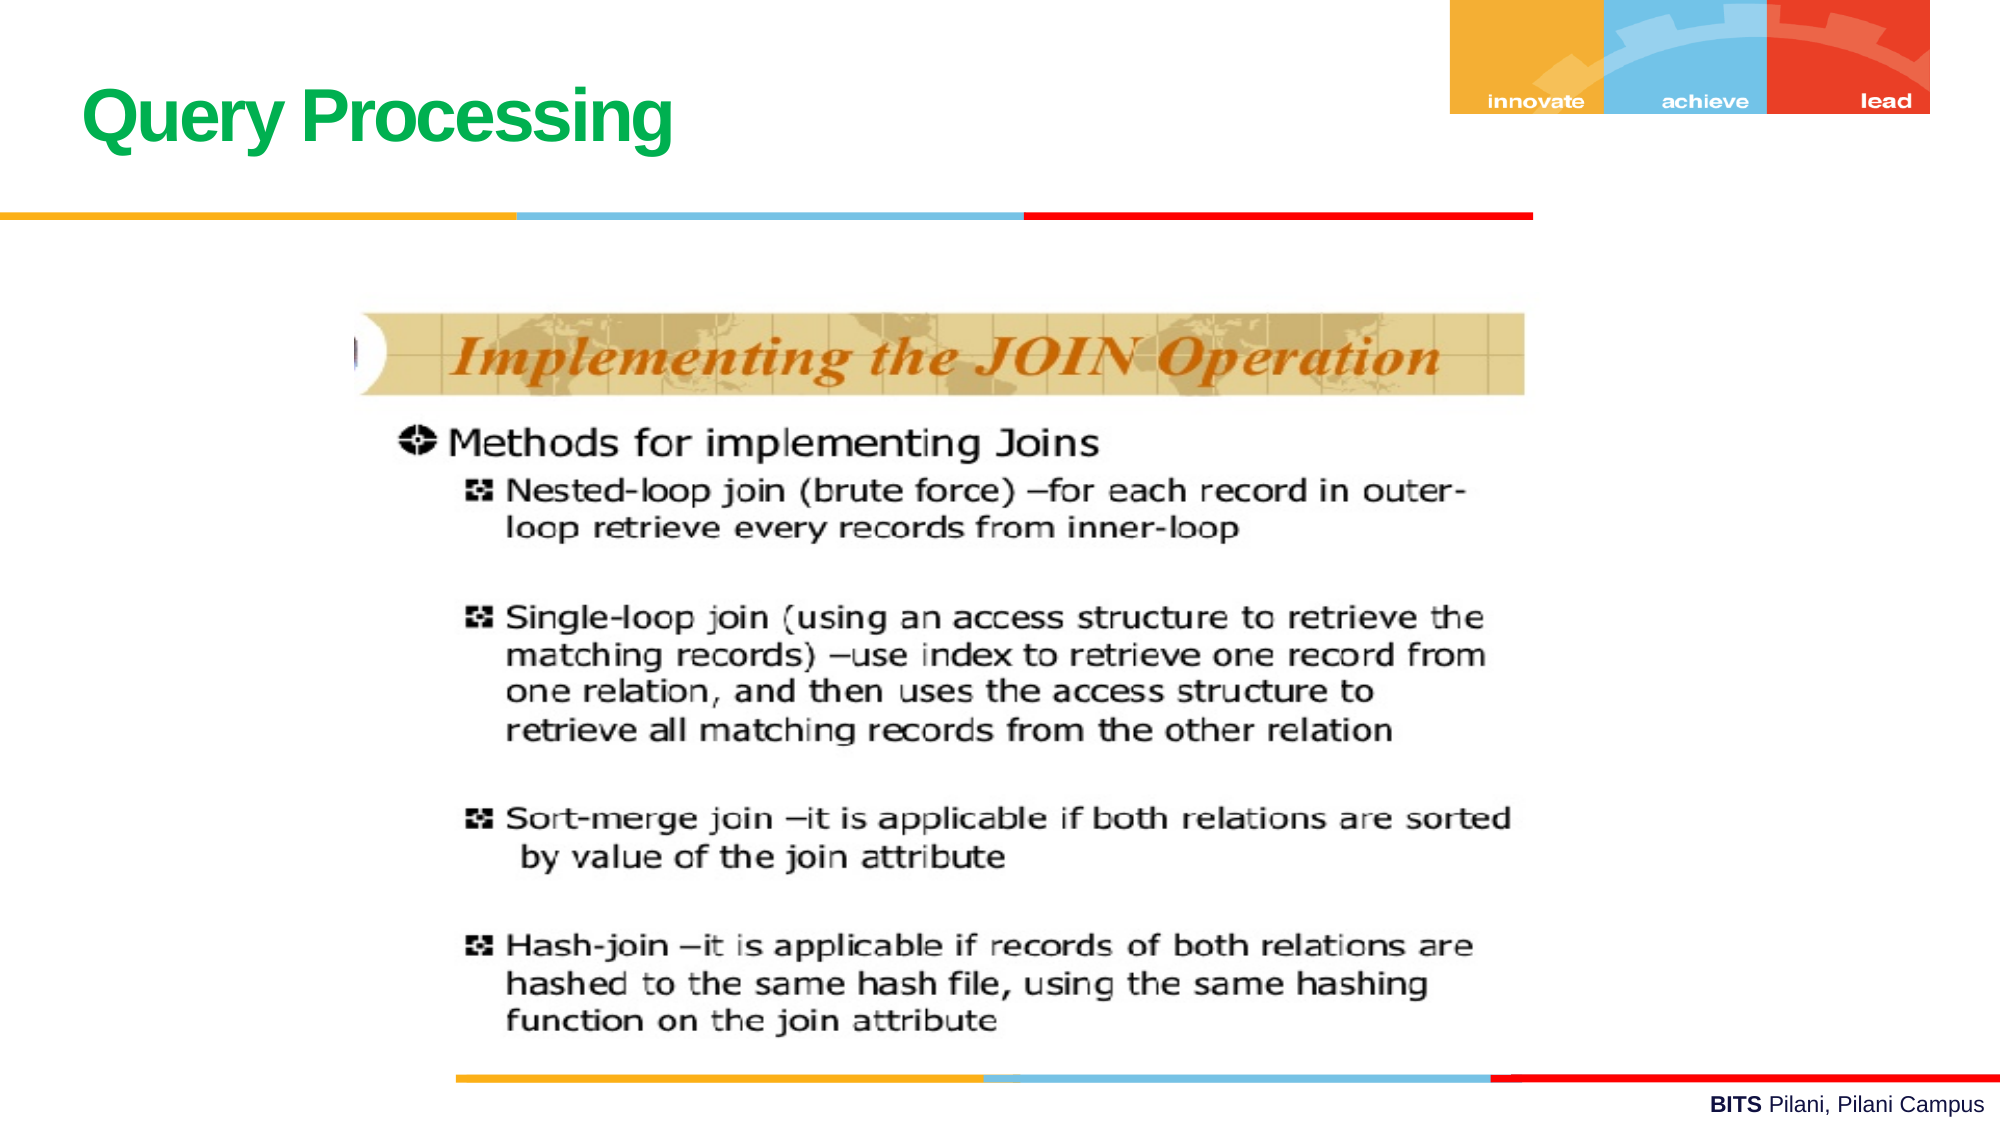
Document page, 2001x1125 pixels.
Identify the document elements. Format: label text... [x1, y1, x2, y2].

picture [354, 292, 1550, 1067]
list Query Processing [66, 24, 1450, 213]
picture [1449, 0, 1930, 114]
